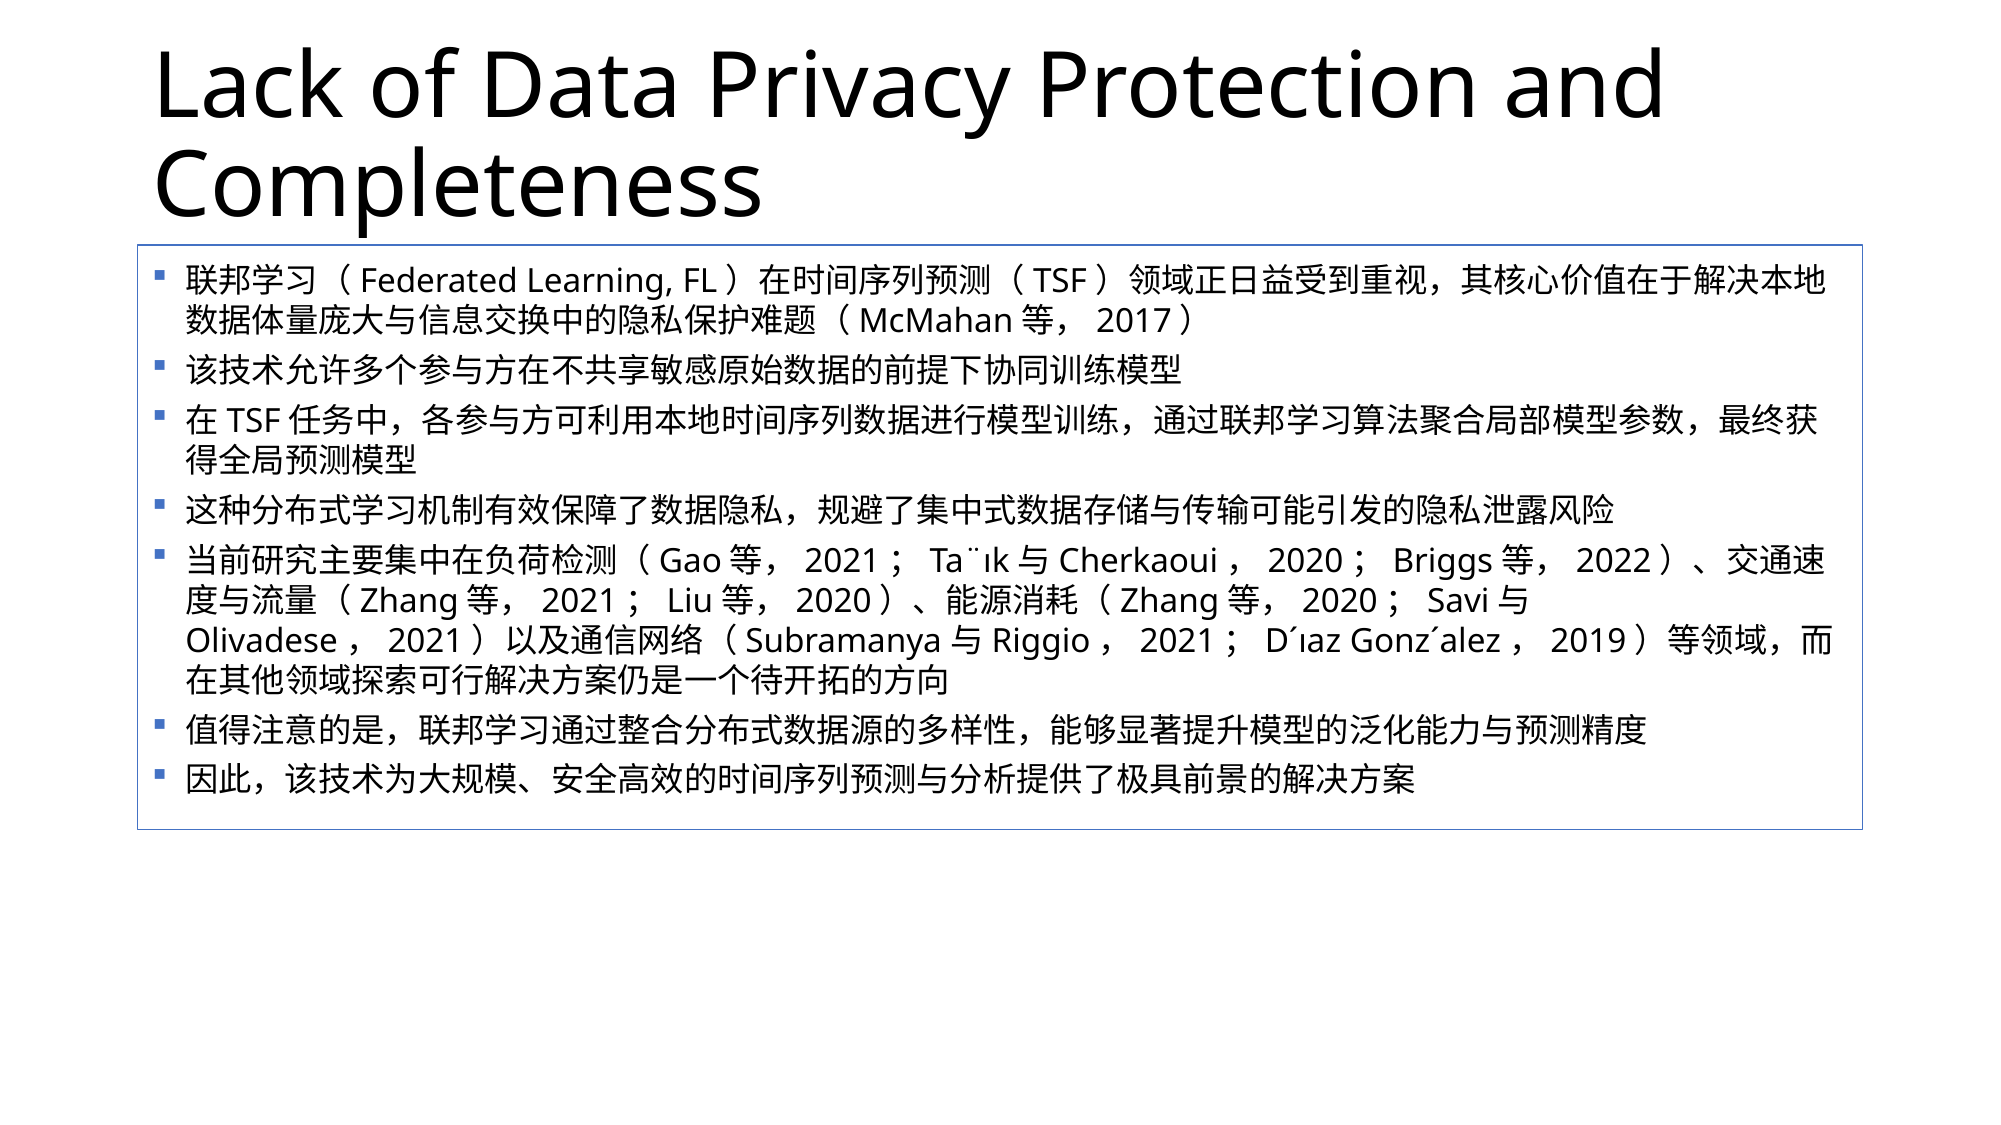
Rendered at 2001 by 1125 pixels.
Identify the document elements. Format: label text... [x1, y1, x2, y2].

text_box 联邦学习（Federated Learning, FL）在时间序列预测（TSF）领域正日益受到重视，其核心价值在于解决本地数据体量庞大与信息交换中的隐私保护难题（McMahan等，2017） 该技术允许多个参与方在不共享敏感原始数据的前提下协同训练模型 在TSF任务中，各参与方可利用本地时间序列数据进行模型训练，通过联邦学习算法聚合局部模型参数，最终获得全局预测模型 这种分布式学习机制有效保障了数据隐私，规避了集中式数据存储与传输可能引发的隐私泄露风险 当前研究主要集中在负荷检测（Gao等，2021；Ta¨ık与Cherkaoui，2020；Briggs等，2022）、交通速度与流量（Zhang等，2021；Liu等，2020）、能源消耗（Zhang等，2020；Savi与Olivadese，2021）以及通信网络（Subramanya与Riggio，2021；D´ıaz Gonz´alez，2019）等领域，而在其他领域探索可行解决方案仍是一个待开拓的方向 值得注意的是，联邦学习通过整合分布式数据源的多样性，能够显著提升模型的泛化能力与预测精度 因此，该技术为大规模、安全高效的时间序列预测与分析提供了极具前景的解决方案 [137, 244, 1863, 830]
title Lack of Data Privacy Protection and Completeness [137, 28, 1863, 244]
